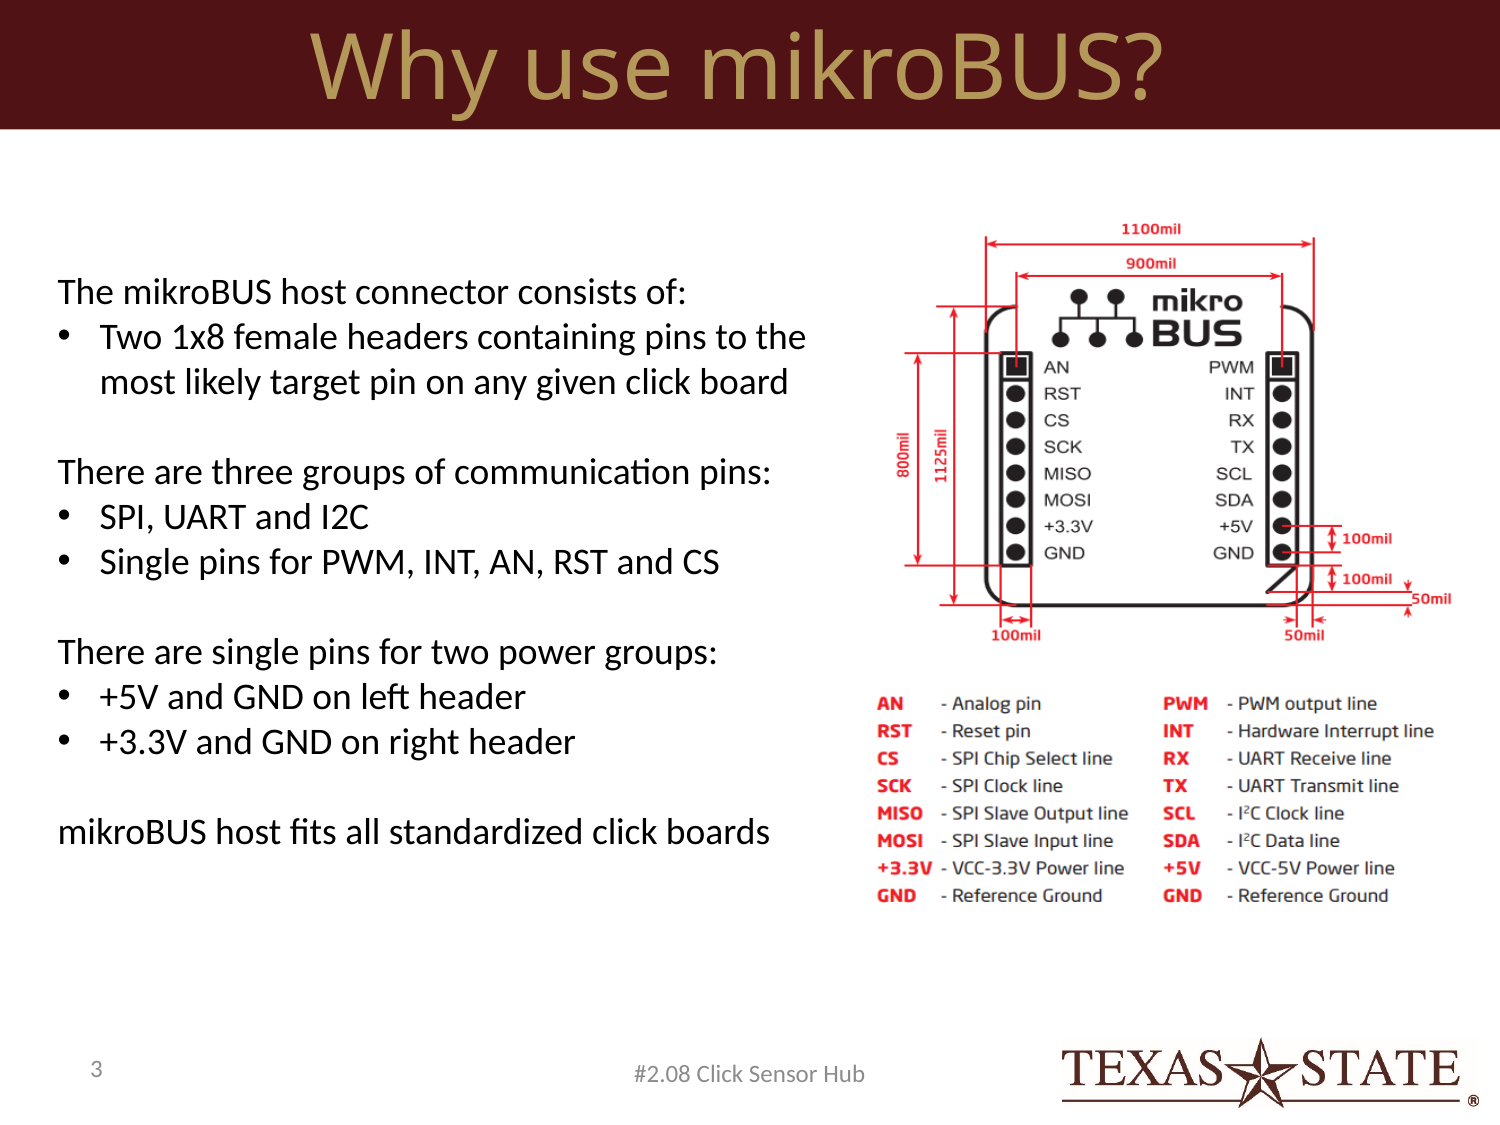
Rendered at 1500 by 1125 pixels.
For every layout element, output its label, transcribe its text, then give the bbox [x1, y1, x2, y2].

picture [1062, 1037, 1479, 1108]
text_box The mikroBUS host connector consists of: Two 1x8 female headers containing pins to the most likely target pin on any given click board There are three groups of communication pins: SPI, UART and I2C Single pins for PWM, INT, AN, RST and CS There are single pins for two power groups: +5V and GND on left header +3.3V and GND on right header mikroBUS host fits all standardized click boards [46, 261, 834, 858]
picture [865, 216, 1454, 909]
slide_number 3 [75, 1037, 425, 1098]
text_box [0, 0, 1500, 131]
footer #2.08 Click Sensor Hub [512, 1042, 988, 1103]
text_box Why use mikroBUS? [0, 0, 1488, 126]
